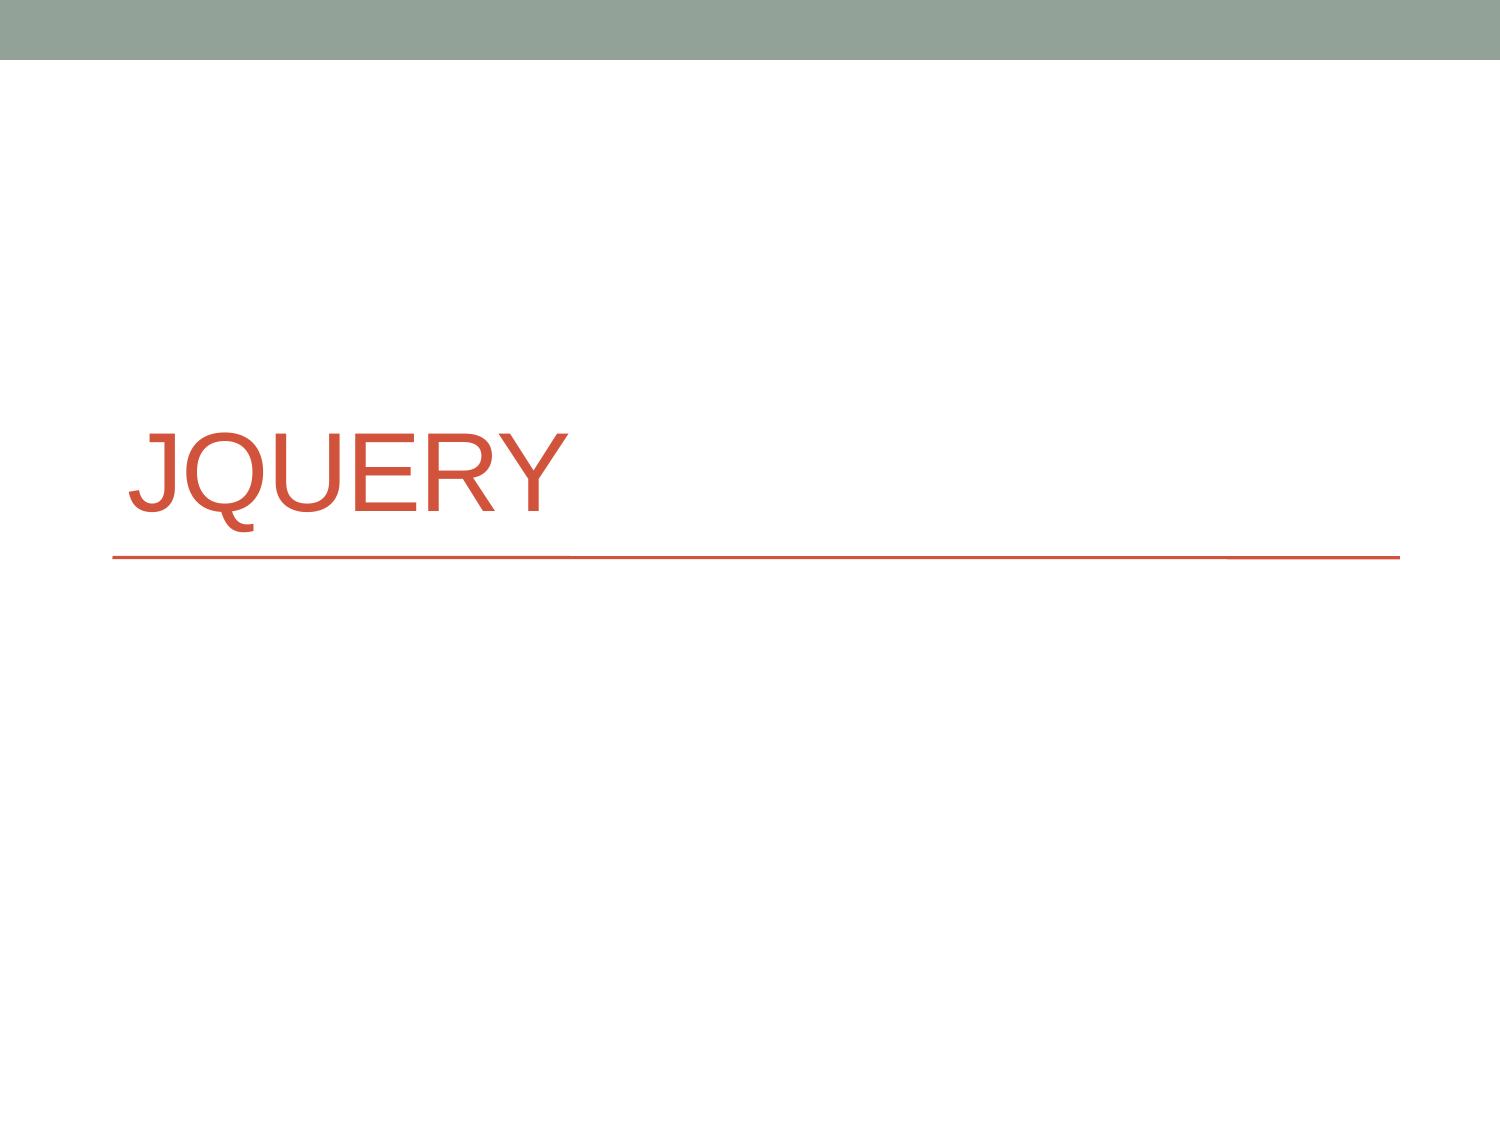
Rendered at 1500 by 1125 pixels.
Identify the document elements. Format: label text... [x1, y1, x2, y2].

title JQuery [112, 224, 1400, 542]
